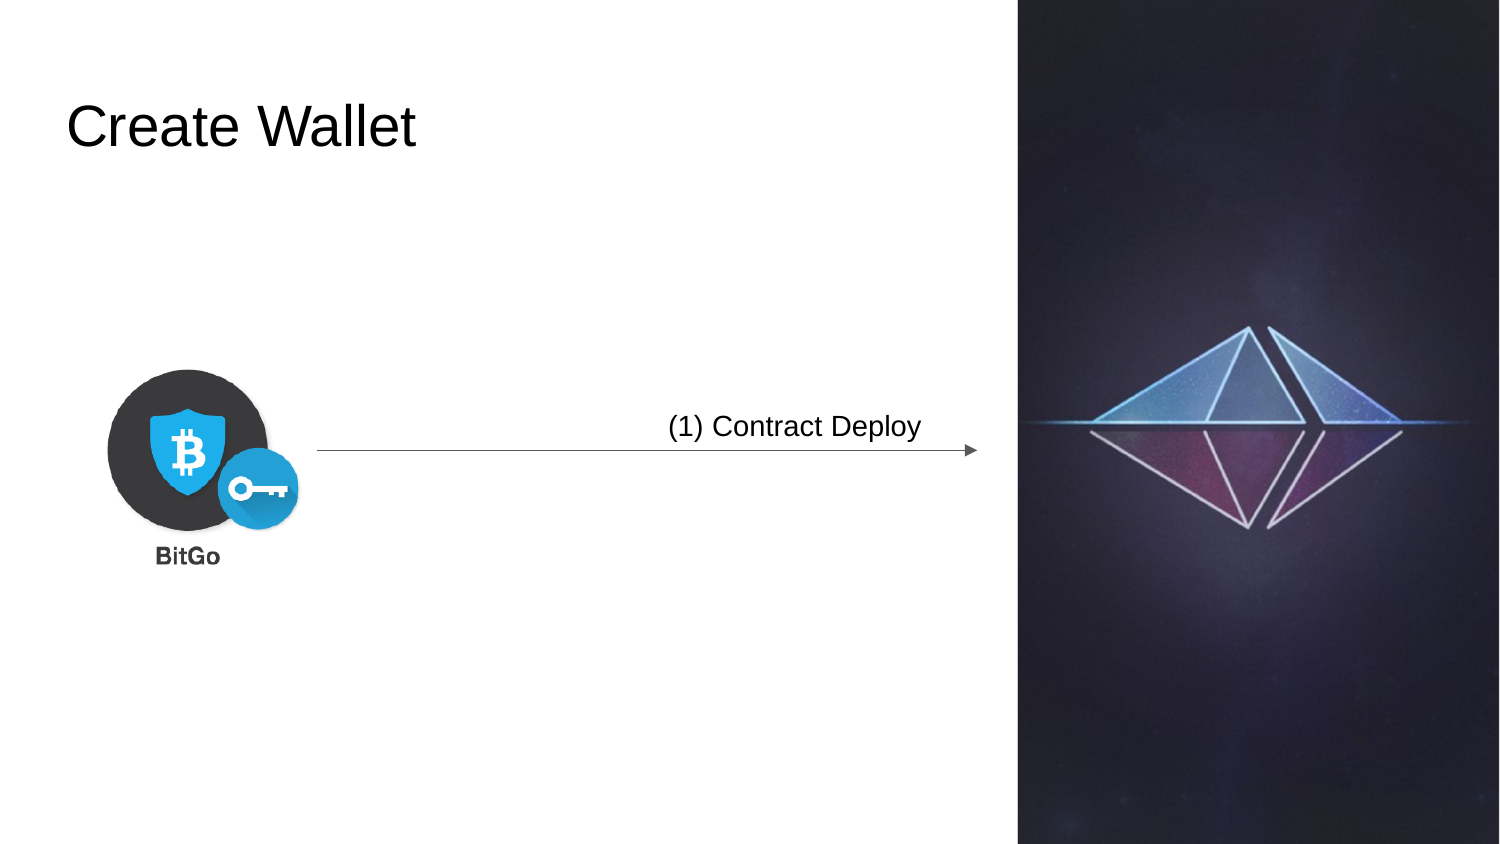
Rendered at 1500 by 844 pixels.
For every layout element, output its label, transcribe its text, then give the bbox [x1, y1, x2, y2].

title Create Wallet [51, 72, 809, 167]
picture [835, 0, 1500, 844]
picture [92, 357, 317, 577]
text_box (1) Contract Deploy [653, 392, 830, 435]
